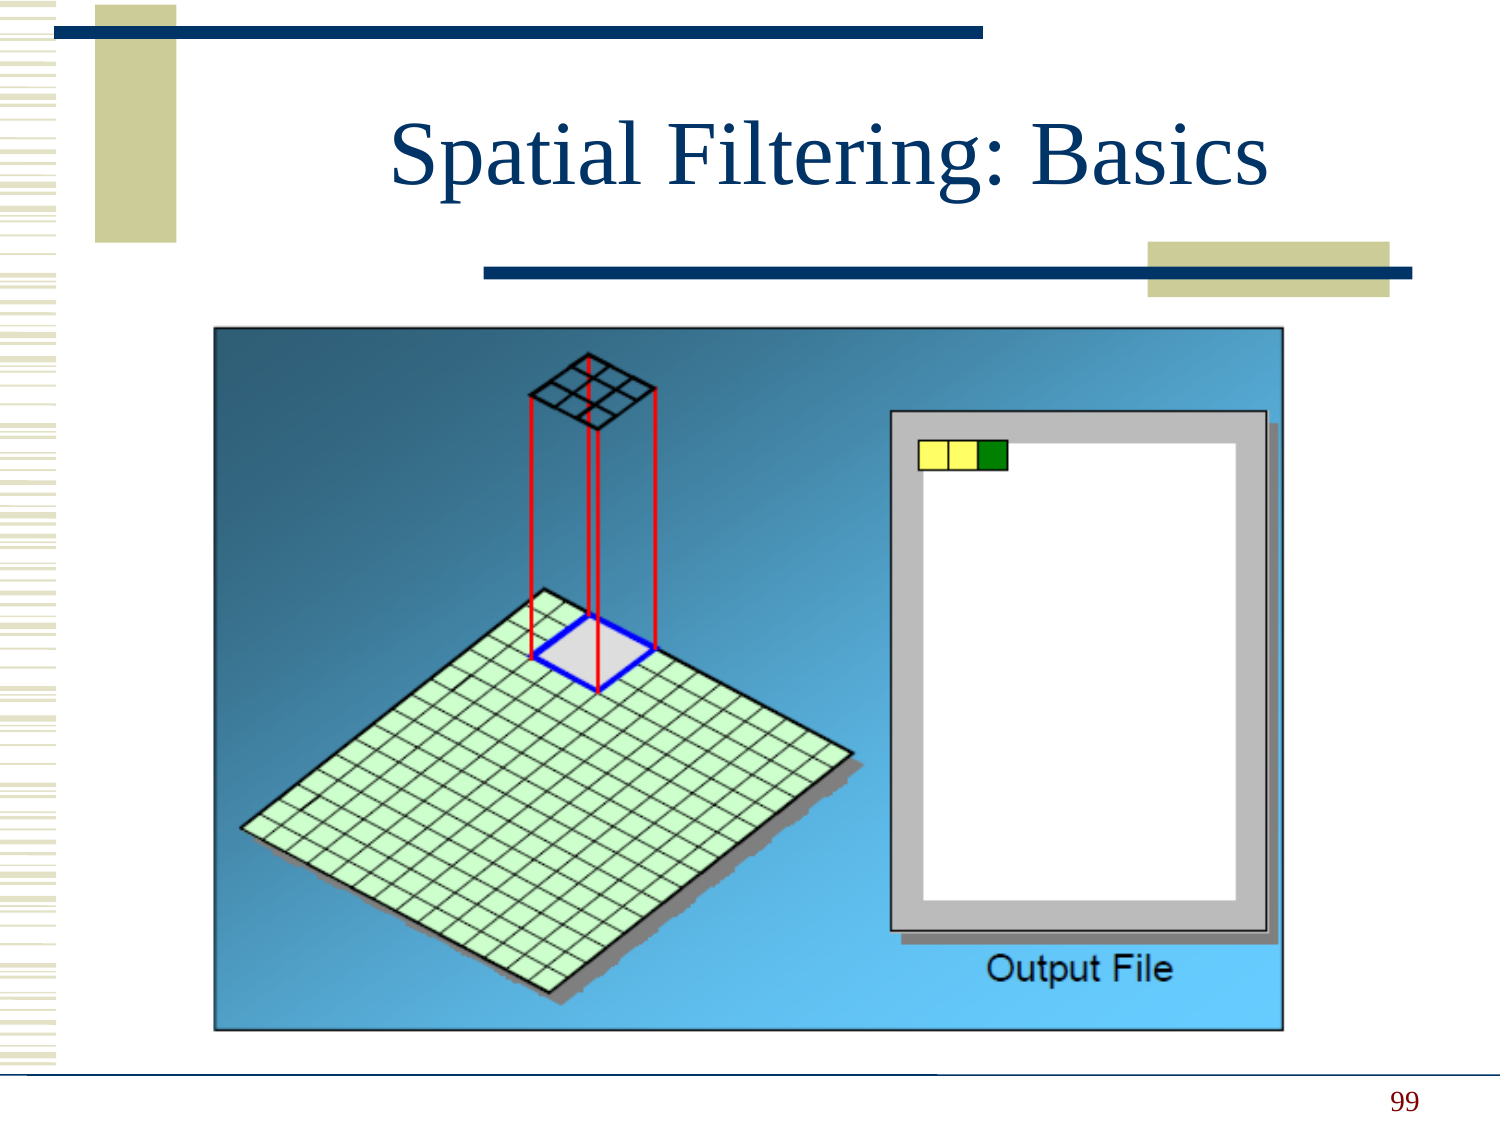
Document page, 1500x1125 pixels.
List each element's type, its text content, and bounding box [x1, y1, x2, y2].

text_box 99 [1074, 1049, 1435, 1125]
title Spatial Filtering: Basics [224, 62, 1436, 251]
picture [212, 324, 1286, 1038]
